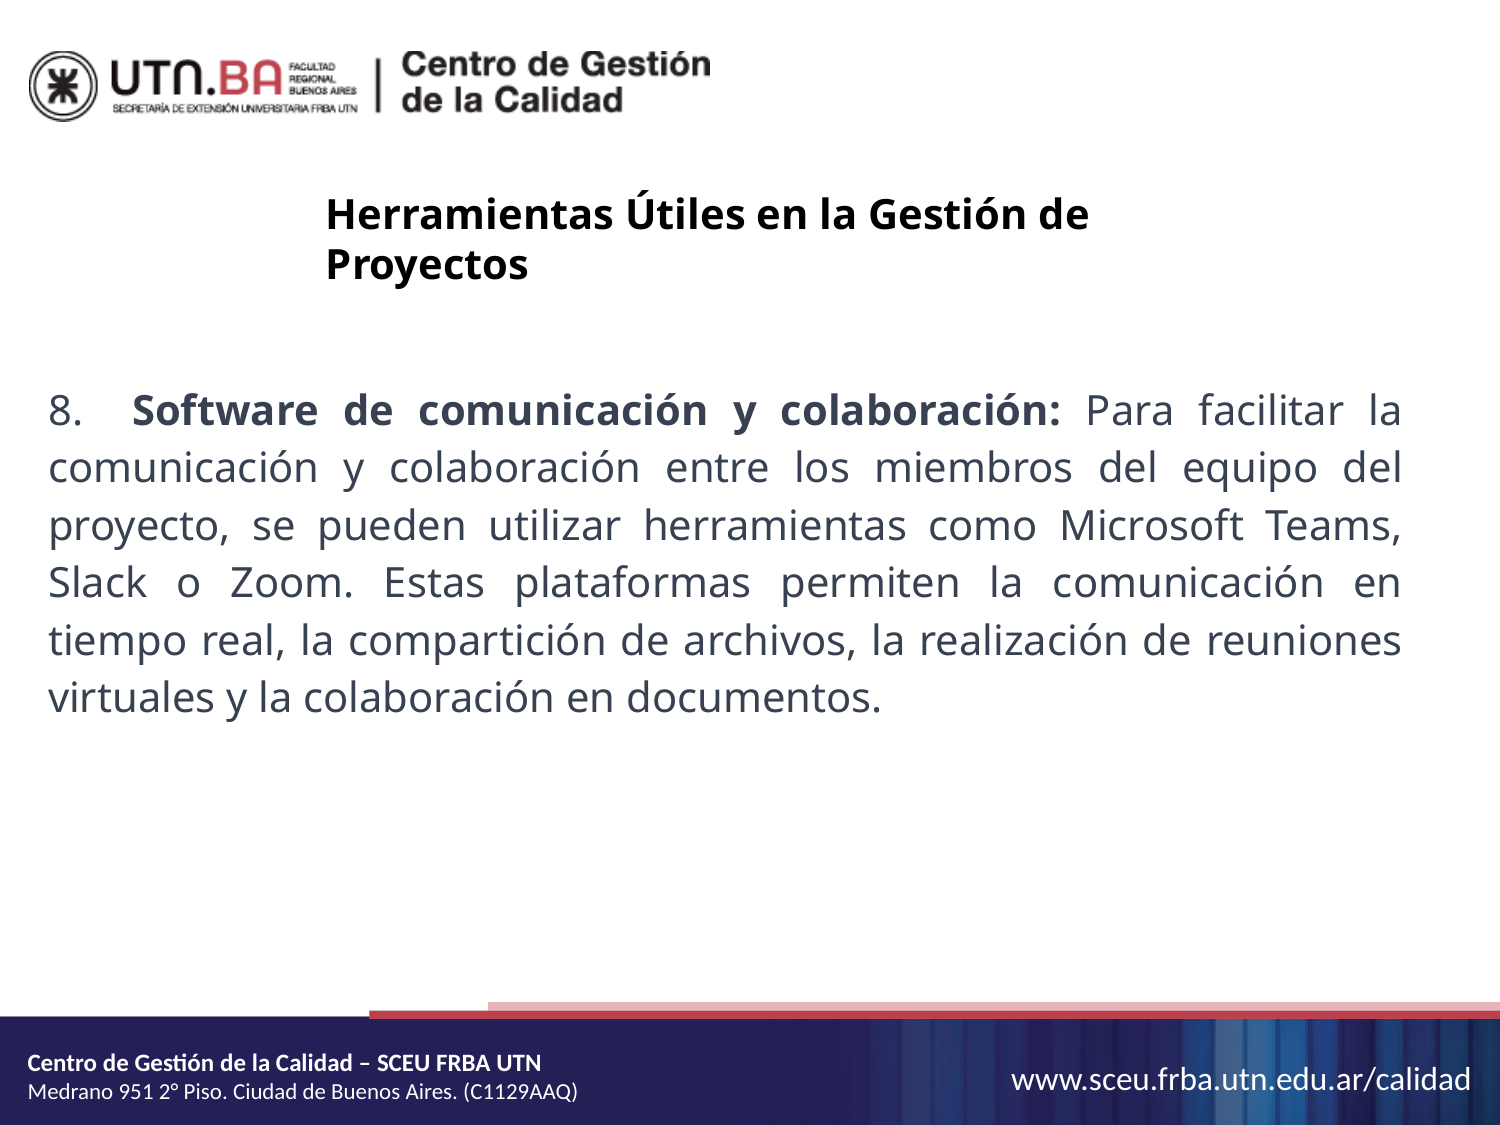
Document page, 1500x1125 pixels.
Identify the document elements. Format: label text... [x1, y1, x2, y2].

text_box Herramientas Útiles en la Gestión de Proyectos [310, 172, 1297, 303]
text_box 8. Software de comunicación y colaboración: Para facilitar la comunicación y colaboración entre los miembros del equipo del proyecto, se pueden utilizar herramientas como Microsoft Teams, Slack o Zoom. Estas plataformas permiten la comunicación en tiempo real, la compartición de archivos, la realización de reuniones virtuales y la colaboración en documentos. [33, 361, 1419, 825]
picture [29, 51, 710, 122]
picture [0, 1002, 1500, 1125]
